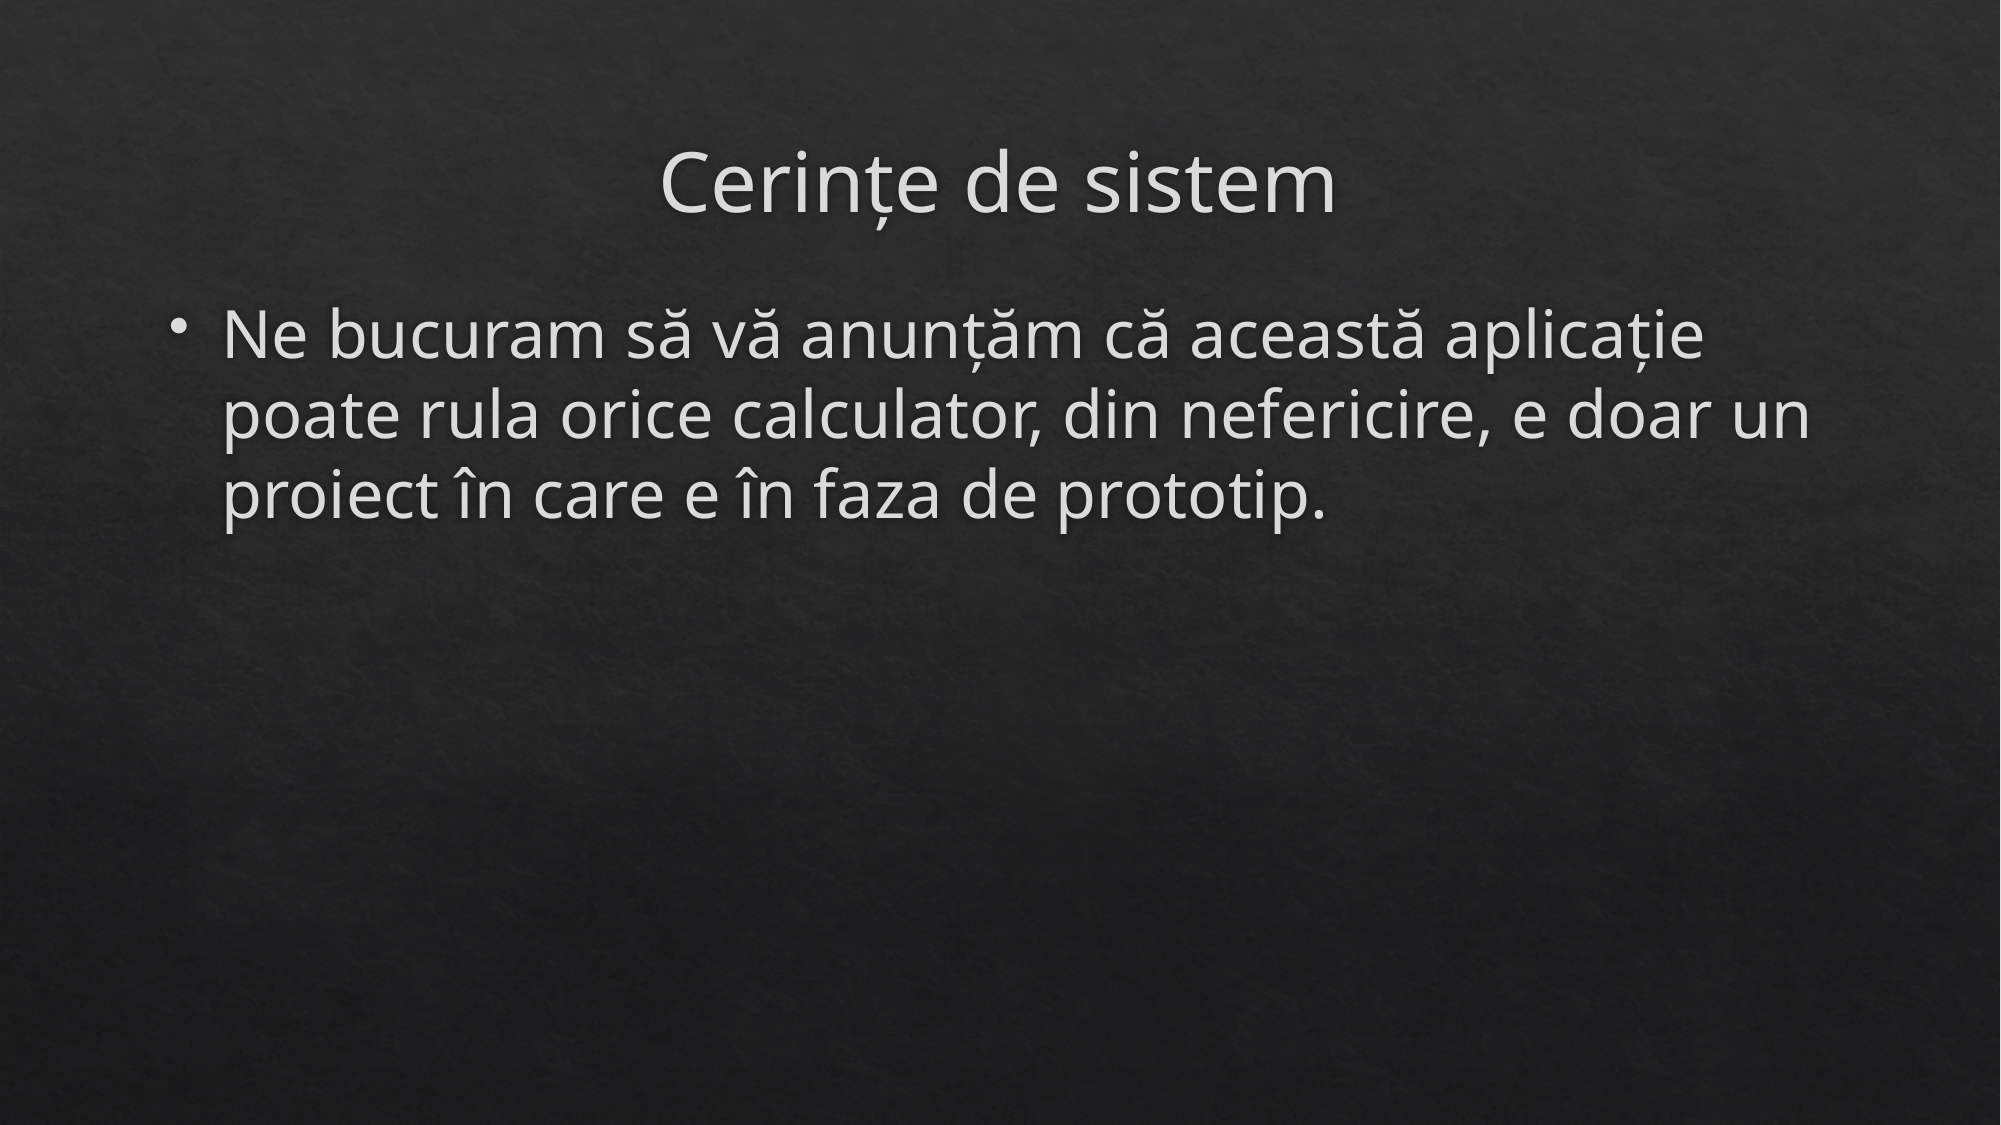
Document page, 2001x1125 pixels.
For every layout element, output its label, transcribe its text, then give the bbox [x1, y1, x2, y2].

list Ne bucuram să vă anunțăm că această aplicație poate rula orice calculator, din nefericire, e doar un proiect în care e în faza de prototip. [149, 284, 1849, 950]
title Cerințe de sistem [149, 99, 1849, 260]
